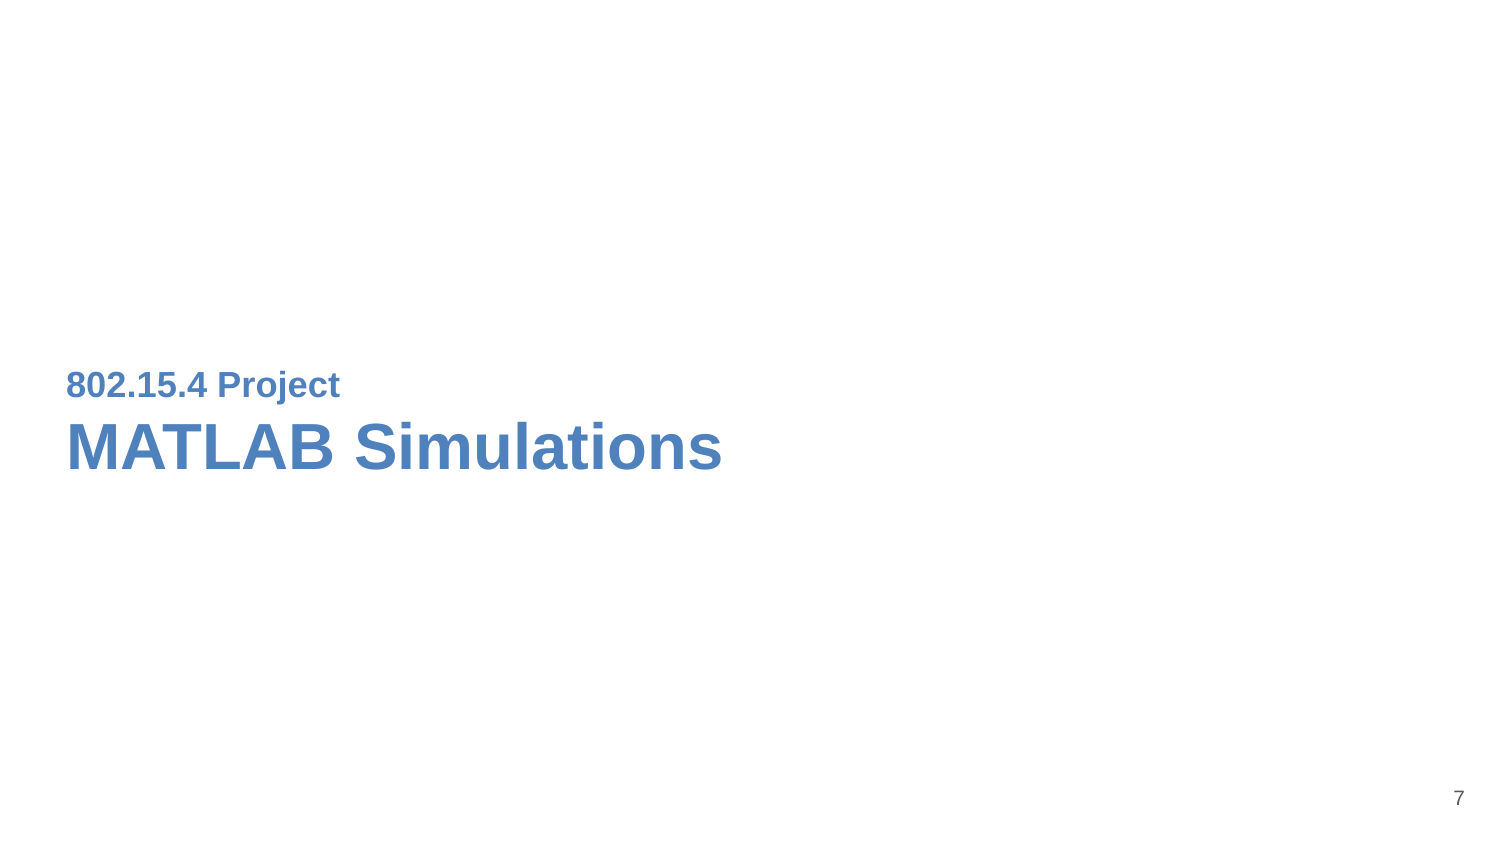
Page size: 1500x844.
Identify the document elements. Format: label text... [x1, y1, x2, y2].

slide_number ‹#› [1389, 764, 1480, 830]
title 802.15.4 Project MATLAB Simulations [51, 352, 1449, 491]
